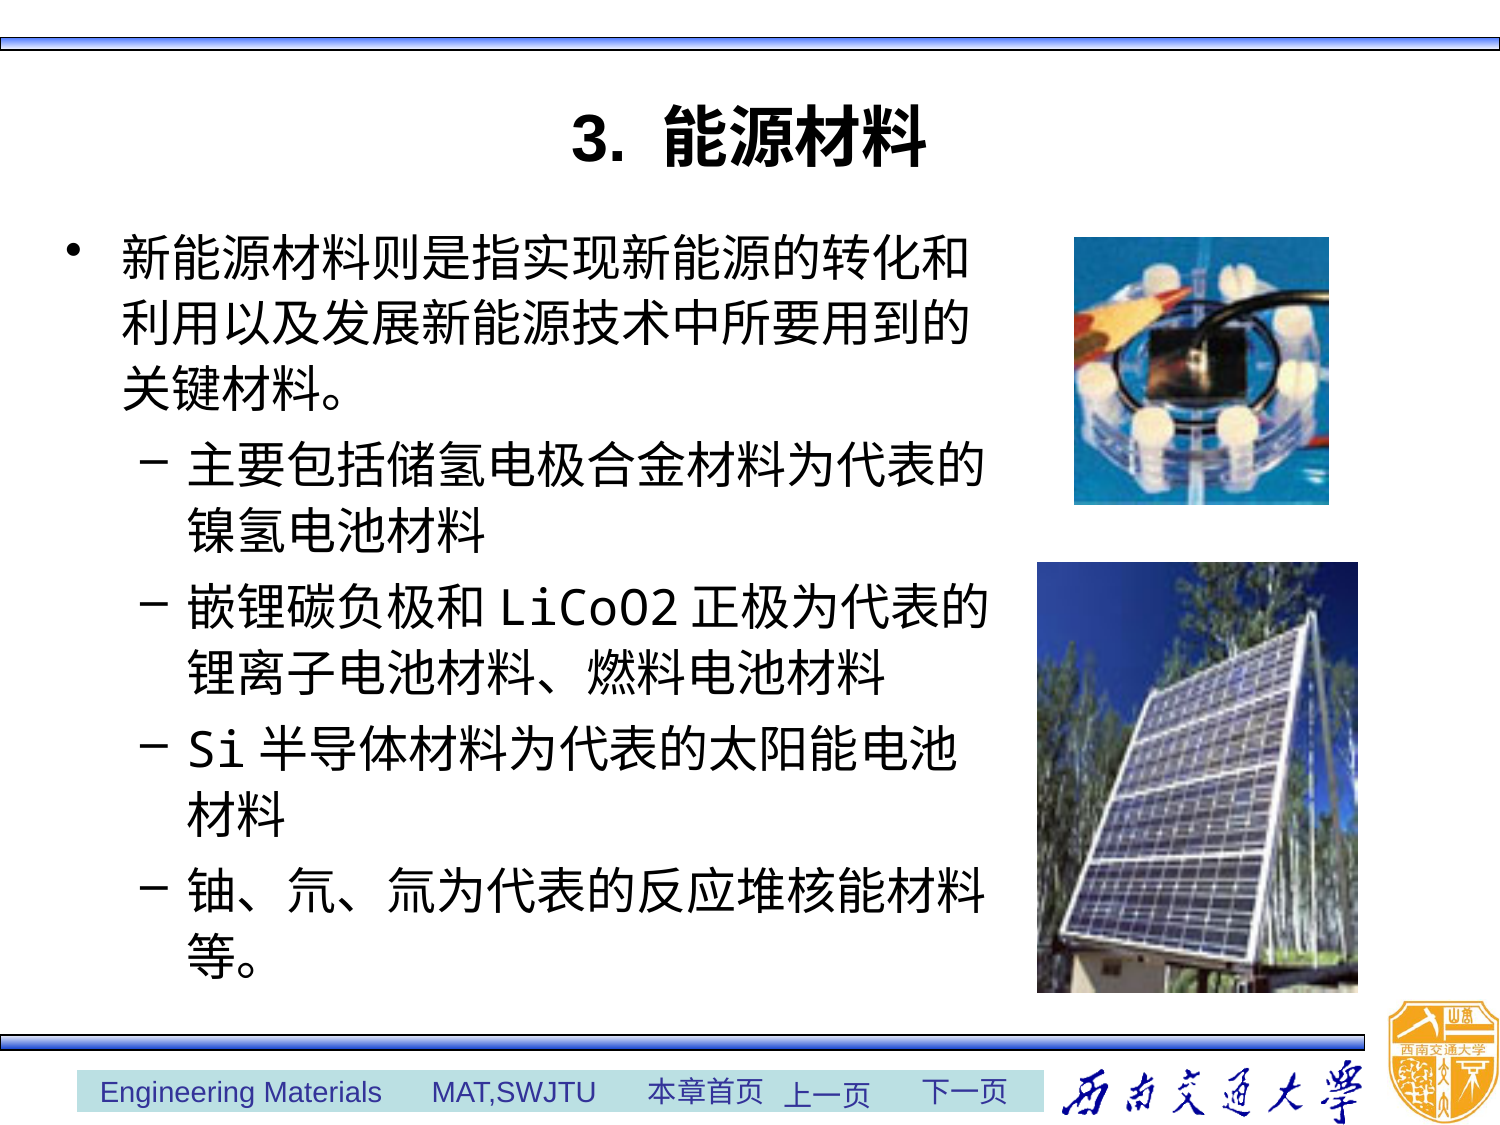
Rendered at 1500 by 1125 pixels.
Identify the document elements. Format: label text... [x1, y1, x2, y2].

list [1074, 237, 1330, 505]
picture [1387, 999, 1500, 1125]
list 新能源材料则是指实现新能源的转化和利用以及发展新能源技术中所要用到的关键材料。 主要包括储氢电极合金材料为代表的镍氢电池材料 嵌锂碳负极和LiCoO2正极为代表的锂离子电池材料、燃料电池材料 Si半导体材料为代表的太阳能电池材料 铀、氘、氚为代表的反应堆核能材料等。 [49, 212, 1013, 1001]
picture [1062, 1059, 1363, 1125]
title 3. 能源材料 [112, 87, 1388, 188]
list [1037, 562, 1358, 993]
